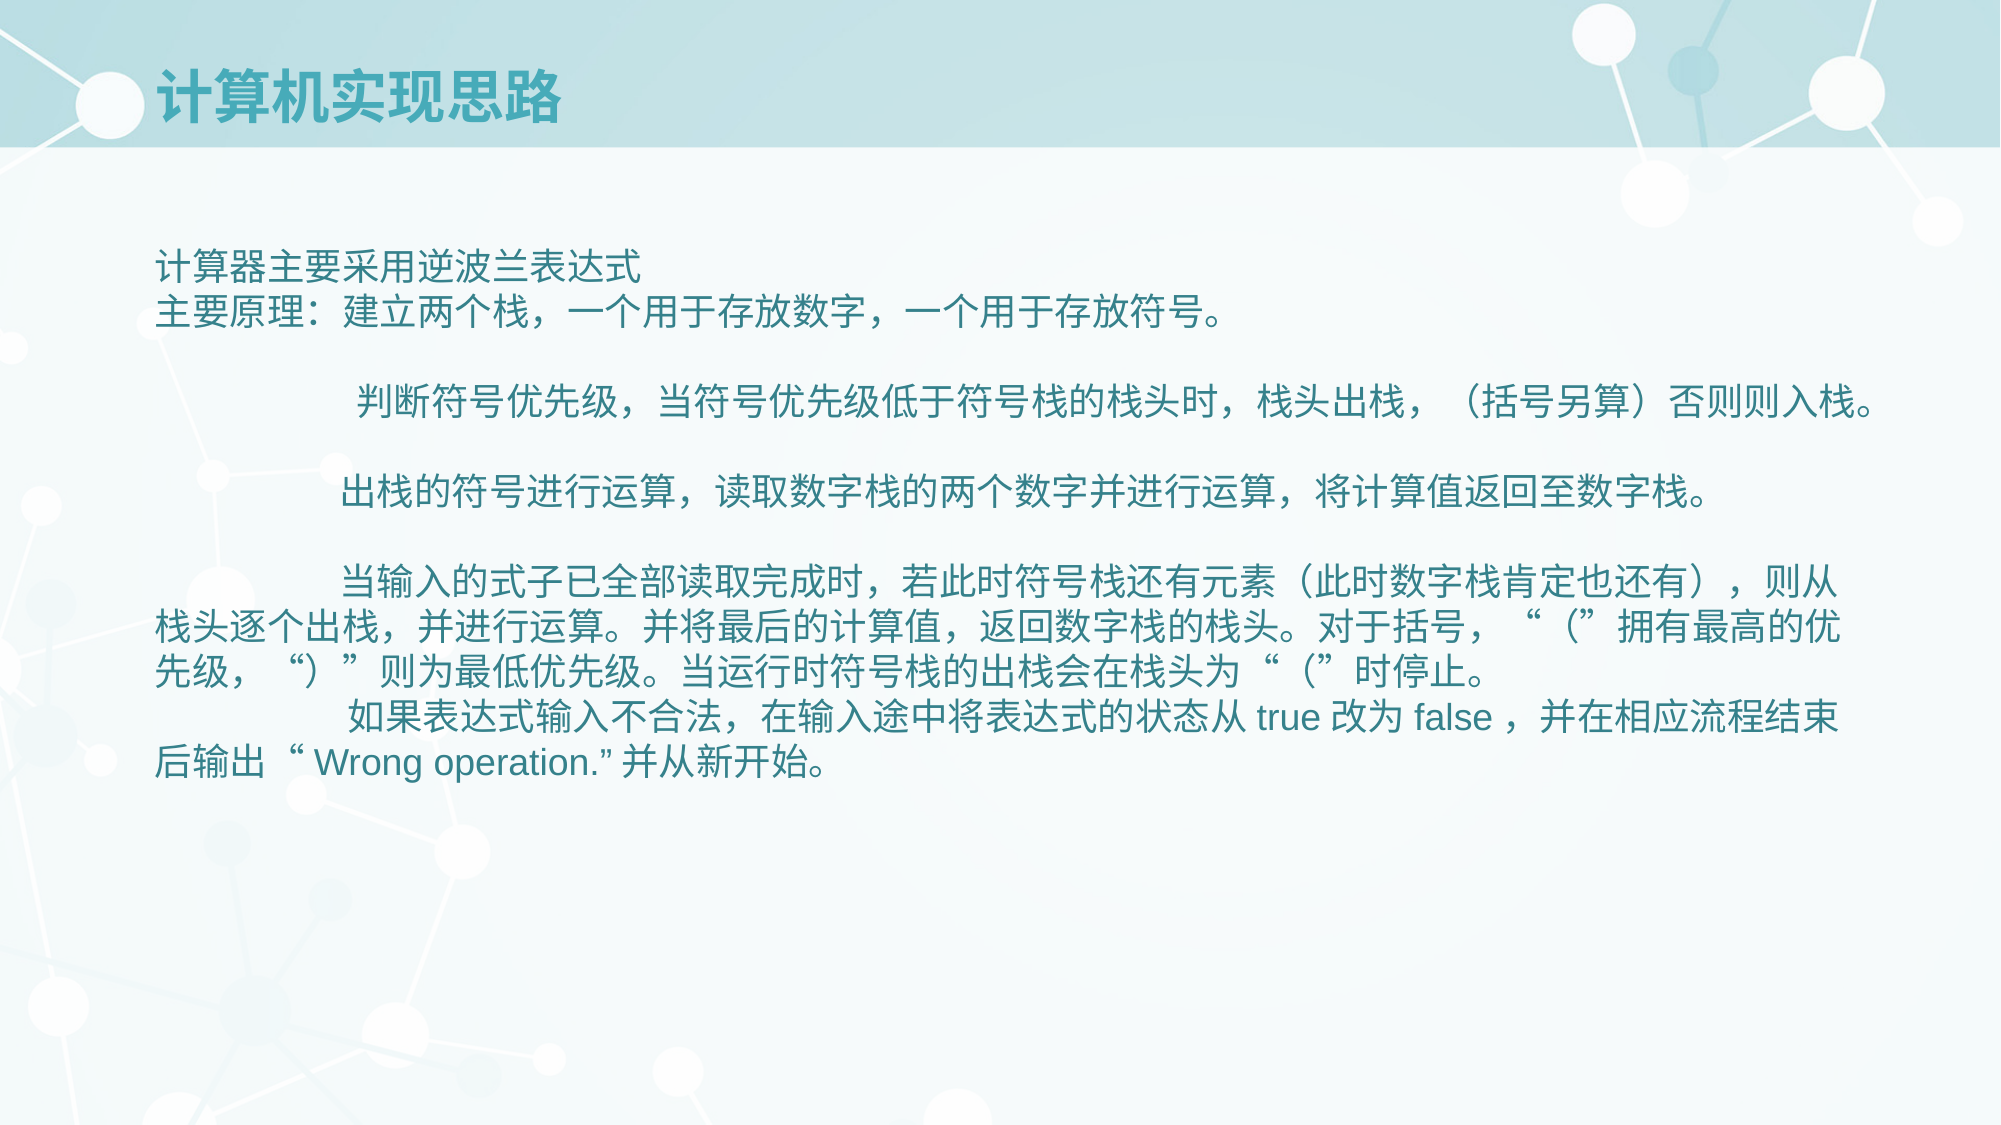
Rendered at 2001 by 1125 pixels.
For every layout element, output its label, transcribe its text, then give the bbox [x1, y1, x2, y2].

text_box 计算器主要采用逆波兰表达式 主要原理：建立两个栈，一个用于存放数字，一个用于存放符号。 判断符号优先级，当符号优先级低于符号栈的栈头时，栈头出栈，（括号另算）否则则入栈。 出栈的符号进行运算，读取数字栈的两个数字并进行运算，将计算值返回至数字栈。 当输入的式子已全部读取完成时，若此时符号栈还有元素（此时数字栈肯定也还有），则从栈头逐个出栈，并进行运算。并将最后的计算值，返回数字栈的栈头。对于括号，“（”拥有最高的优先级，“）”则为最低优先级。当运行时符号栈的出栈会在栈头为“（”时停止。 如果表达式输入不合法，在输入途中将表达式的状态从true改为false，并在相应流程结束后输出“Wrong operation.”并从新开始。 [140, 235, 1881, 791]
picture [0, 0, 2001, 1125]
title 计算机实现思路 [140, 52, 1866, 148]
